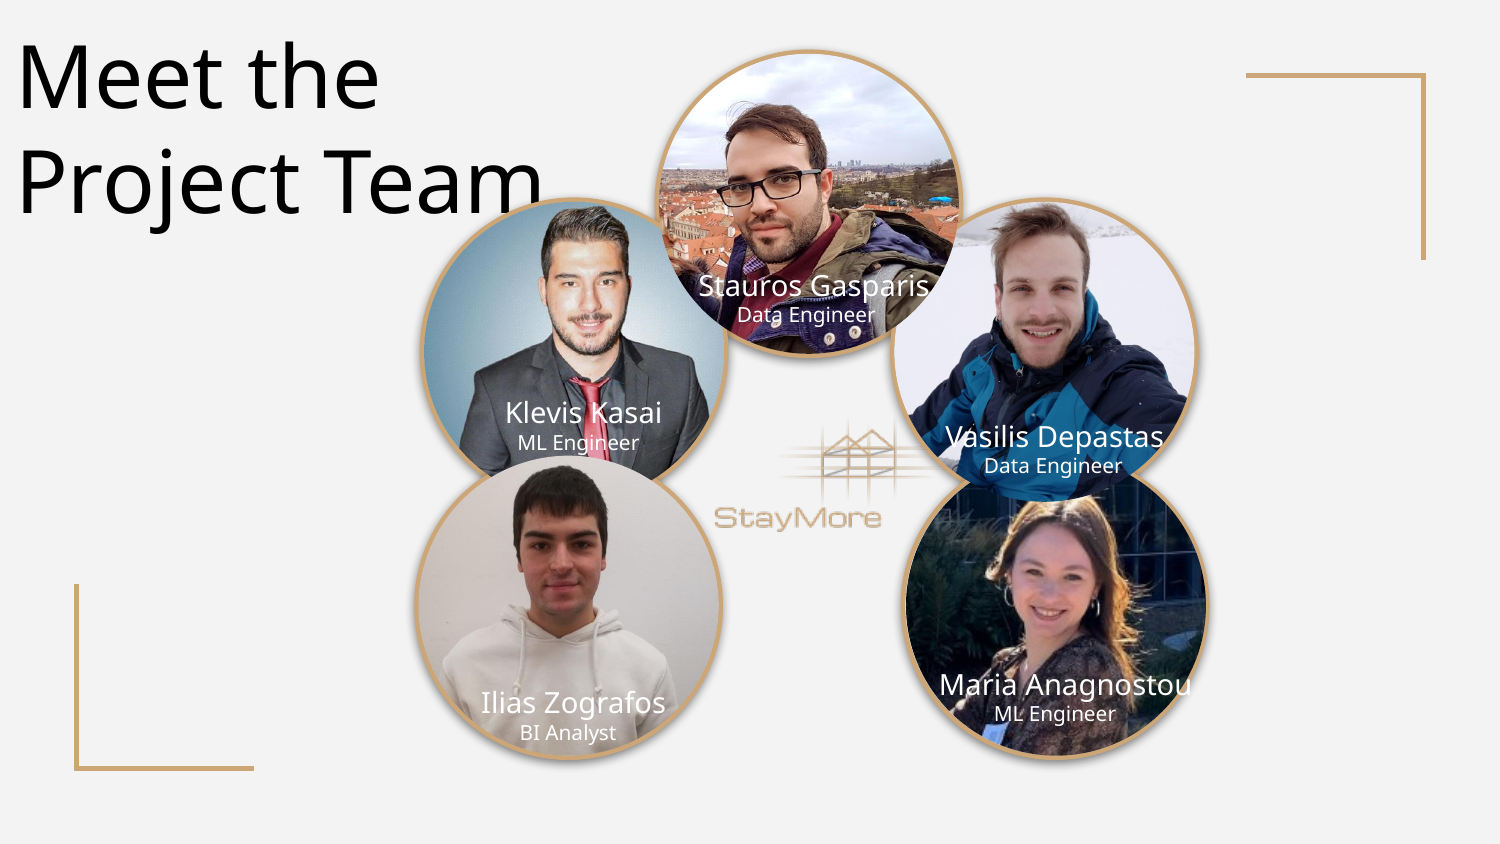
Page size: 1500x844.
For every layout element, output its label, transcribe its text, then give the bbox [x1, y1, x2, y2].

title Meet the Project Team [0, 0, 1247, 252]
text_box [418, 53, 1225, 756]
